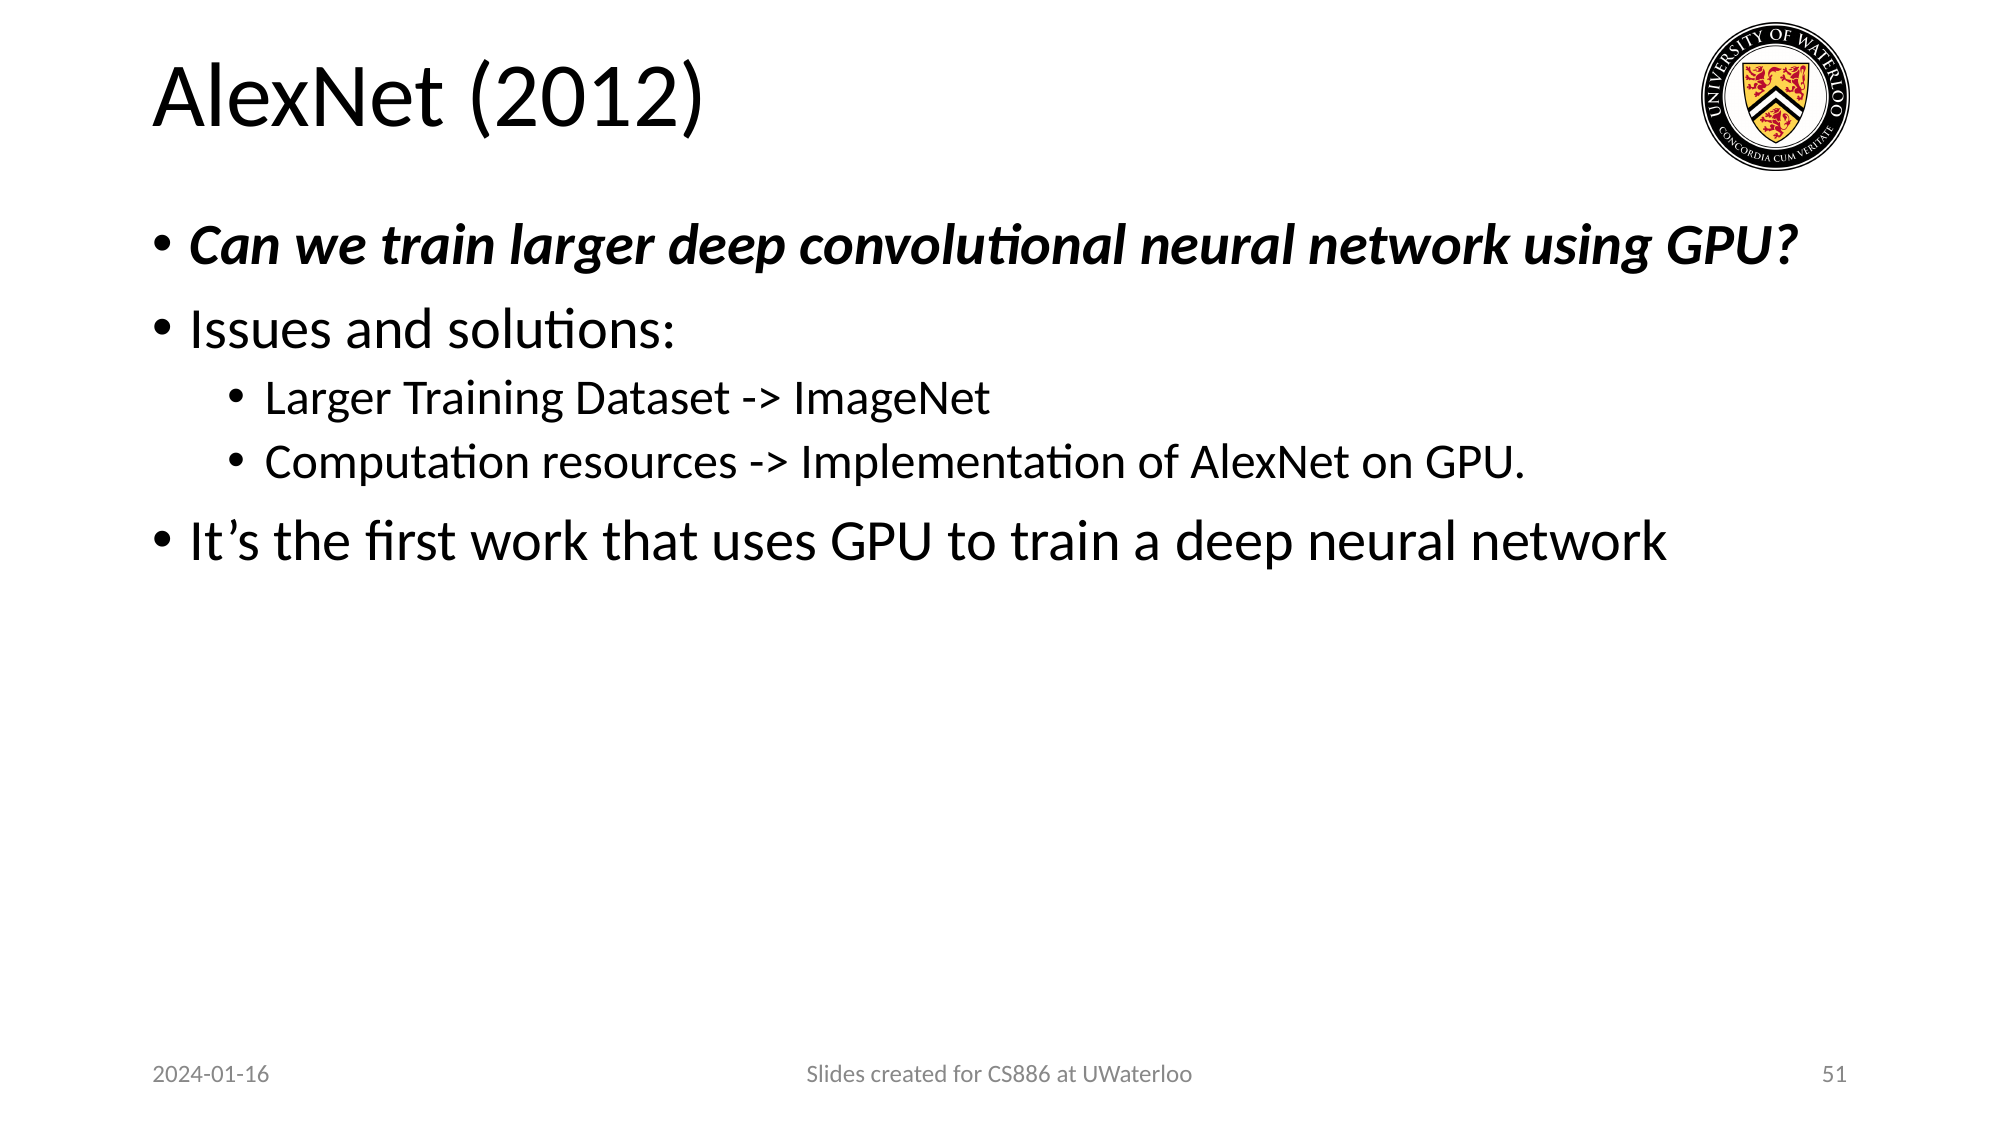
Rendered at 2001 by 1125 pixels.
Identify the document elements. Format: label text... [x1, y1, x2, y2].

slide_number ‹#› [1412, 1042, 1863, 1103]
footer Slides created for CS886 at UWaterloo [662, 1042, 1338, 1103]
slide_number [137, 1042, 588, 1103]
list Can we train larger deep convolutional neural network using GPU? Issues and solutions: Larger Training Dataset -> ImageNet Computation resources -> Implementation of AlexNet on GPU. It’s the first work that uses GPU to train a deep neural network [137, 206, 1863, 1014]
title AlexNet (2012) [137, 22, 1863, 171]
